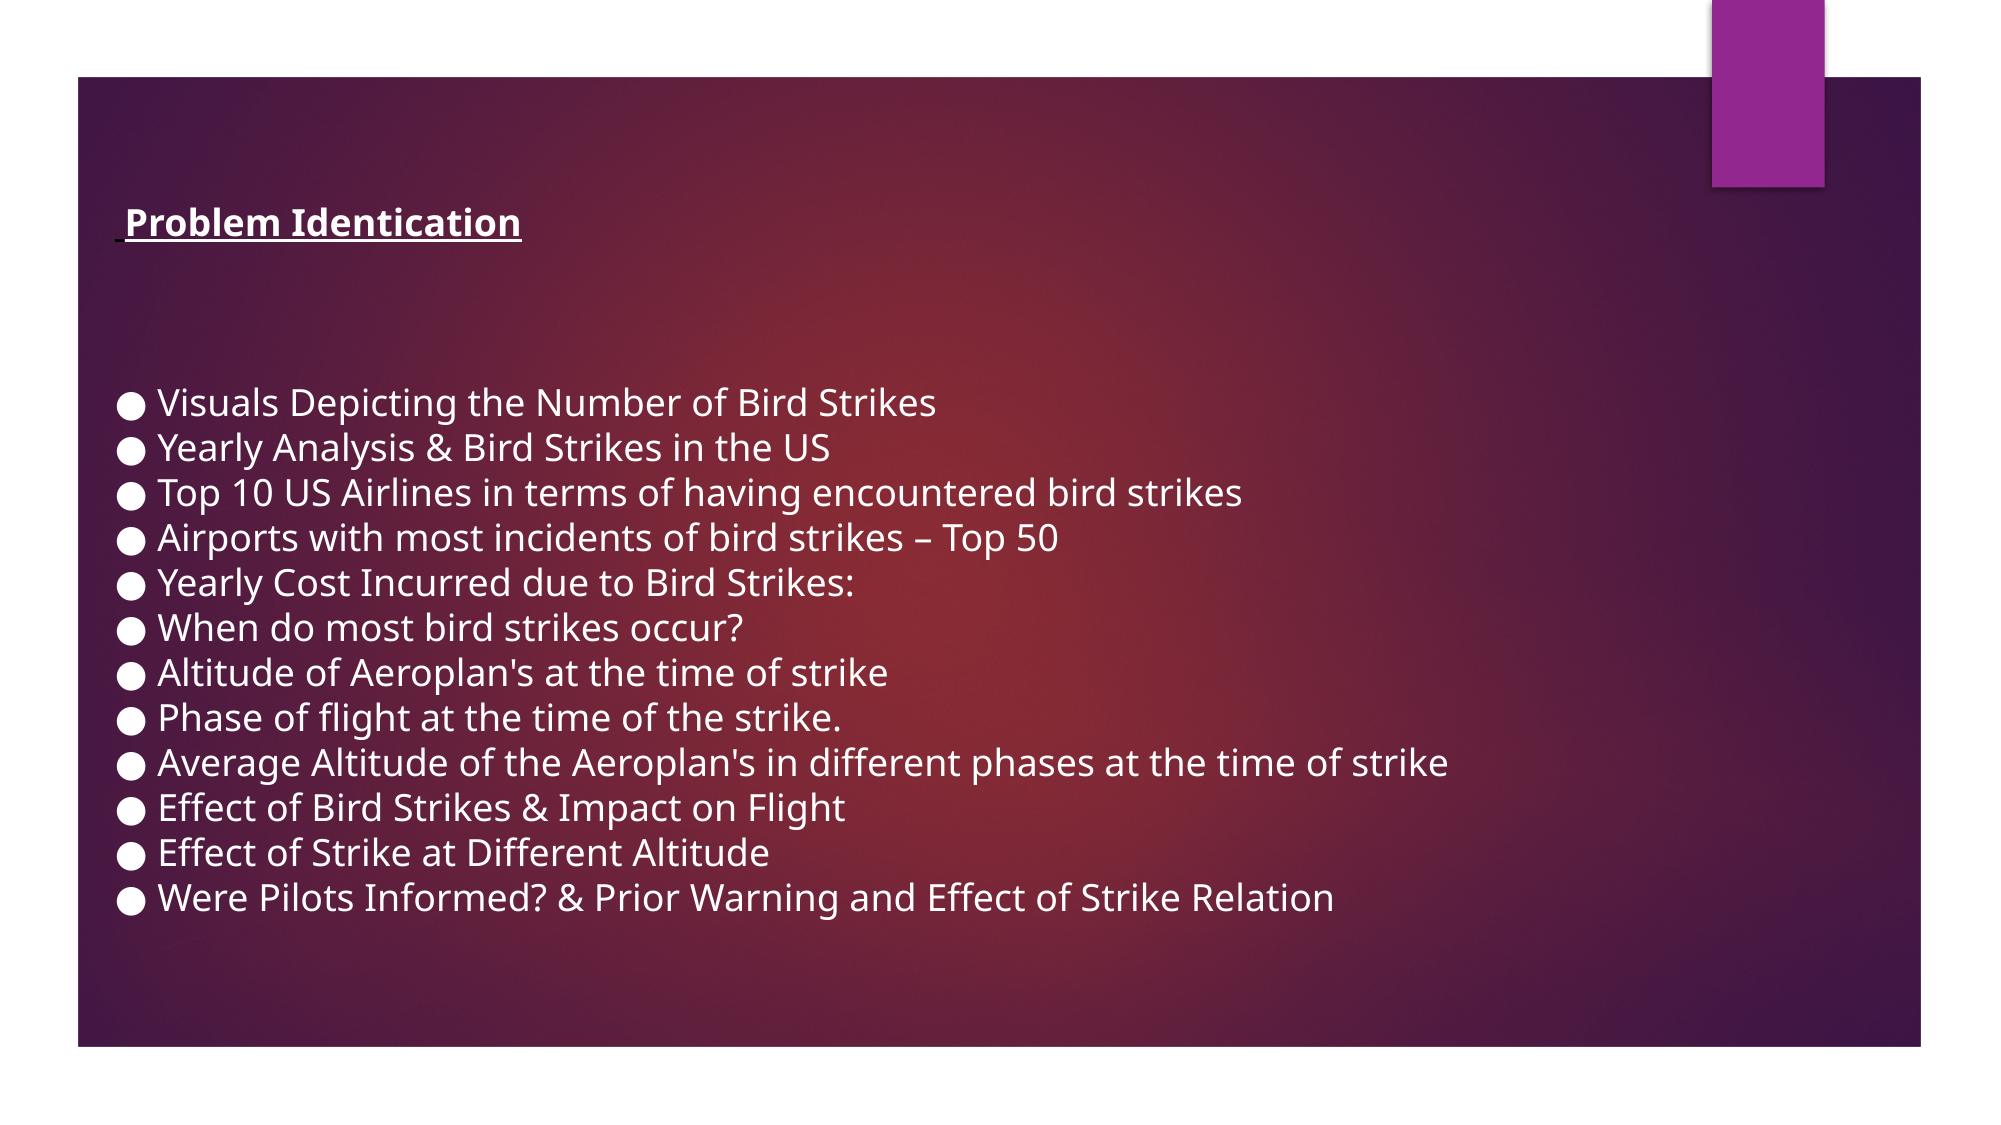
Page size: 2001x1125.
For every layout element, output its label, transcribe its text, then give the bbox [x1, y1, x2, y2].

text_box Problem Identication ● Visuals Depicting the Number of Bird Strikes ● Yearly Analysis & Bird Strikes in the US ● Top 10 US Airlines in terms of having encountered bird strikes ● Airports with most incidents of bird strikes – Top 50 ● Yearly Cost Incurred due to Bird Strikes: ● When do most bird strikes occur? ● Altitude of Aeroplan's at the time of strike ● Phase of flight at the time of the strike. ● Average Altitude of the Aeroplan's in different phases at the time of strike ● Effect of Bird Strikes & Impact on Flight ● Effect of Strike at Different Altitude ● Were Pilots Informed? & Prior Warning and Effect of Strike Relation [99, 191, 1846, 927]
